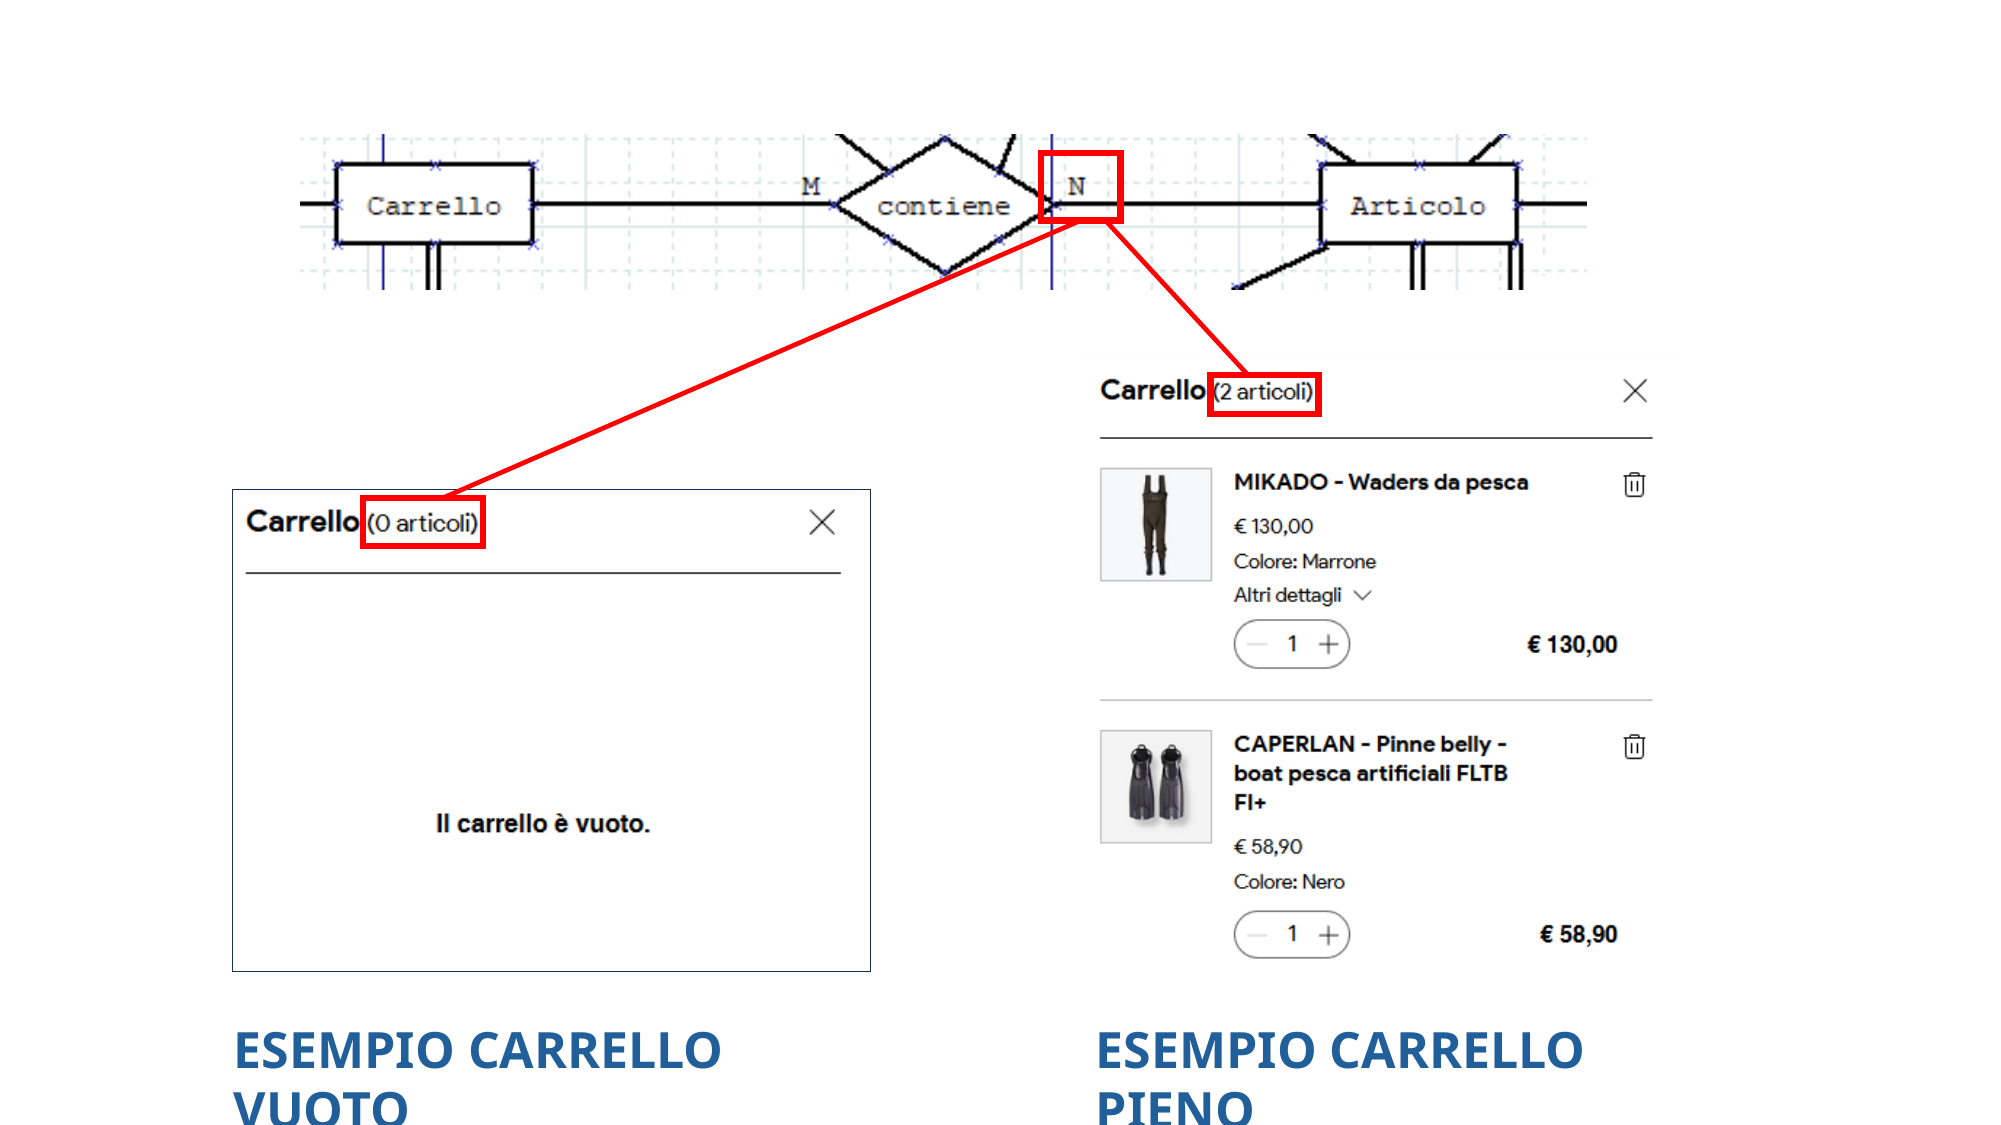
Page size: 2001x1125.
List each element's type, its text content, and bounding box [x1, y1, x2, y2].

text_box ESEMPIO CARRELLO VUOTO [218, 1011, 909, 1125]
text_box ESEMPIO CARRELLO PIENO [1080, 1011, 1771, 1125]
picture [299, 134, 1587, 290]
picture [232, 488, 871, 973]
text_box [1104, 219, 1249, 376]
picture [1079, 356, 1682, 1001]
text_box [441, 219, 1082, 499]
